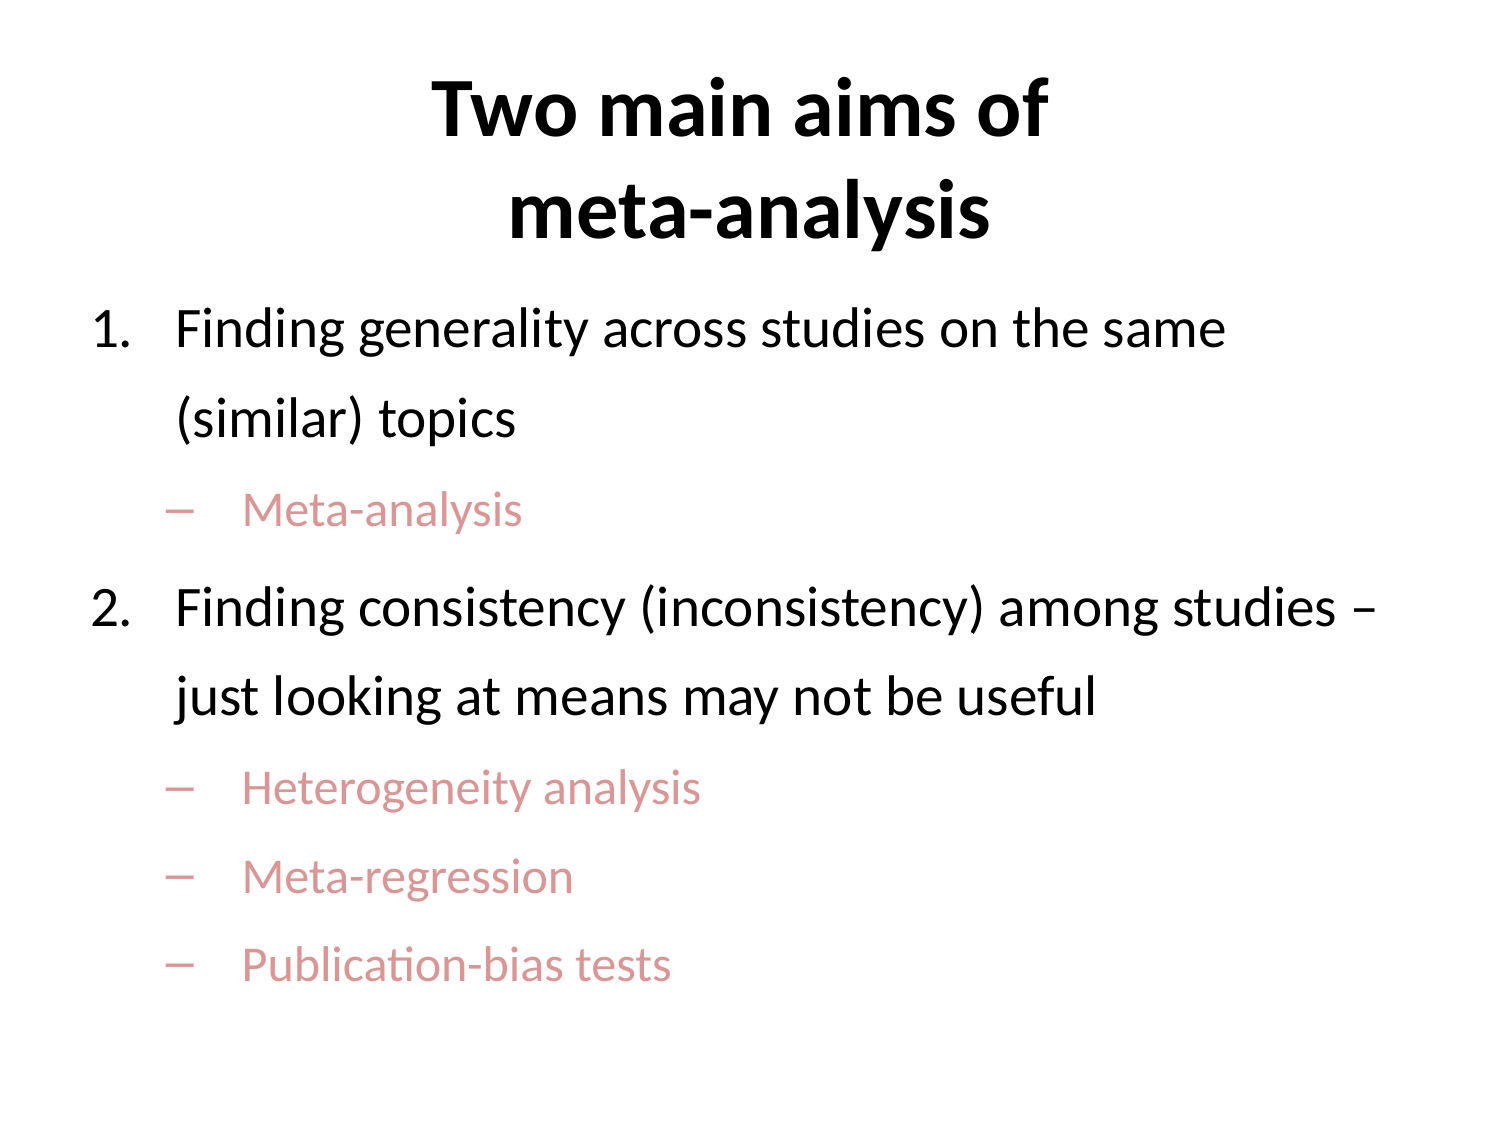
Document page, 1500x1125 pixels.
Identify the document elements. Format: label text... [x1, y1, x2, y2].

title Two main aims of meta-analysis [103, 45, 1397, 262]
list Finding generality across studies on the same (similar) topics Meta-analysis Finding consistency (inconsistency) among studies – just looking at means may not be useful Heterogeneity analysis Meta-regression Publication-bias tests [75, 262, 1425, 1005]
